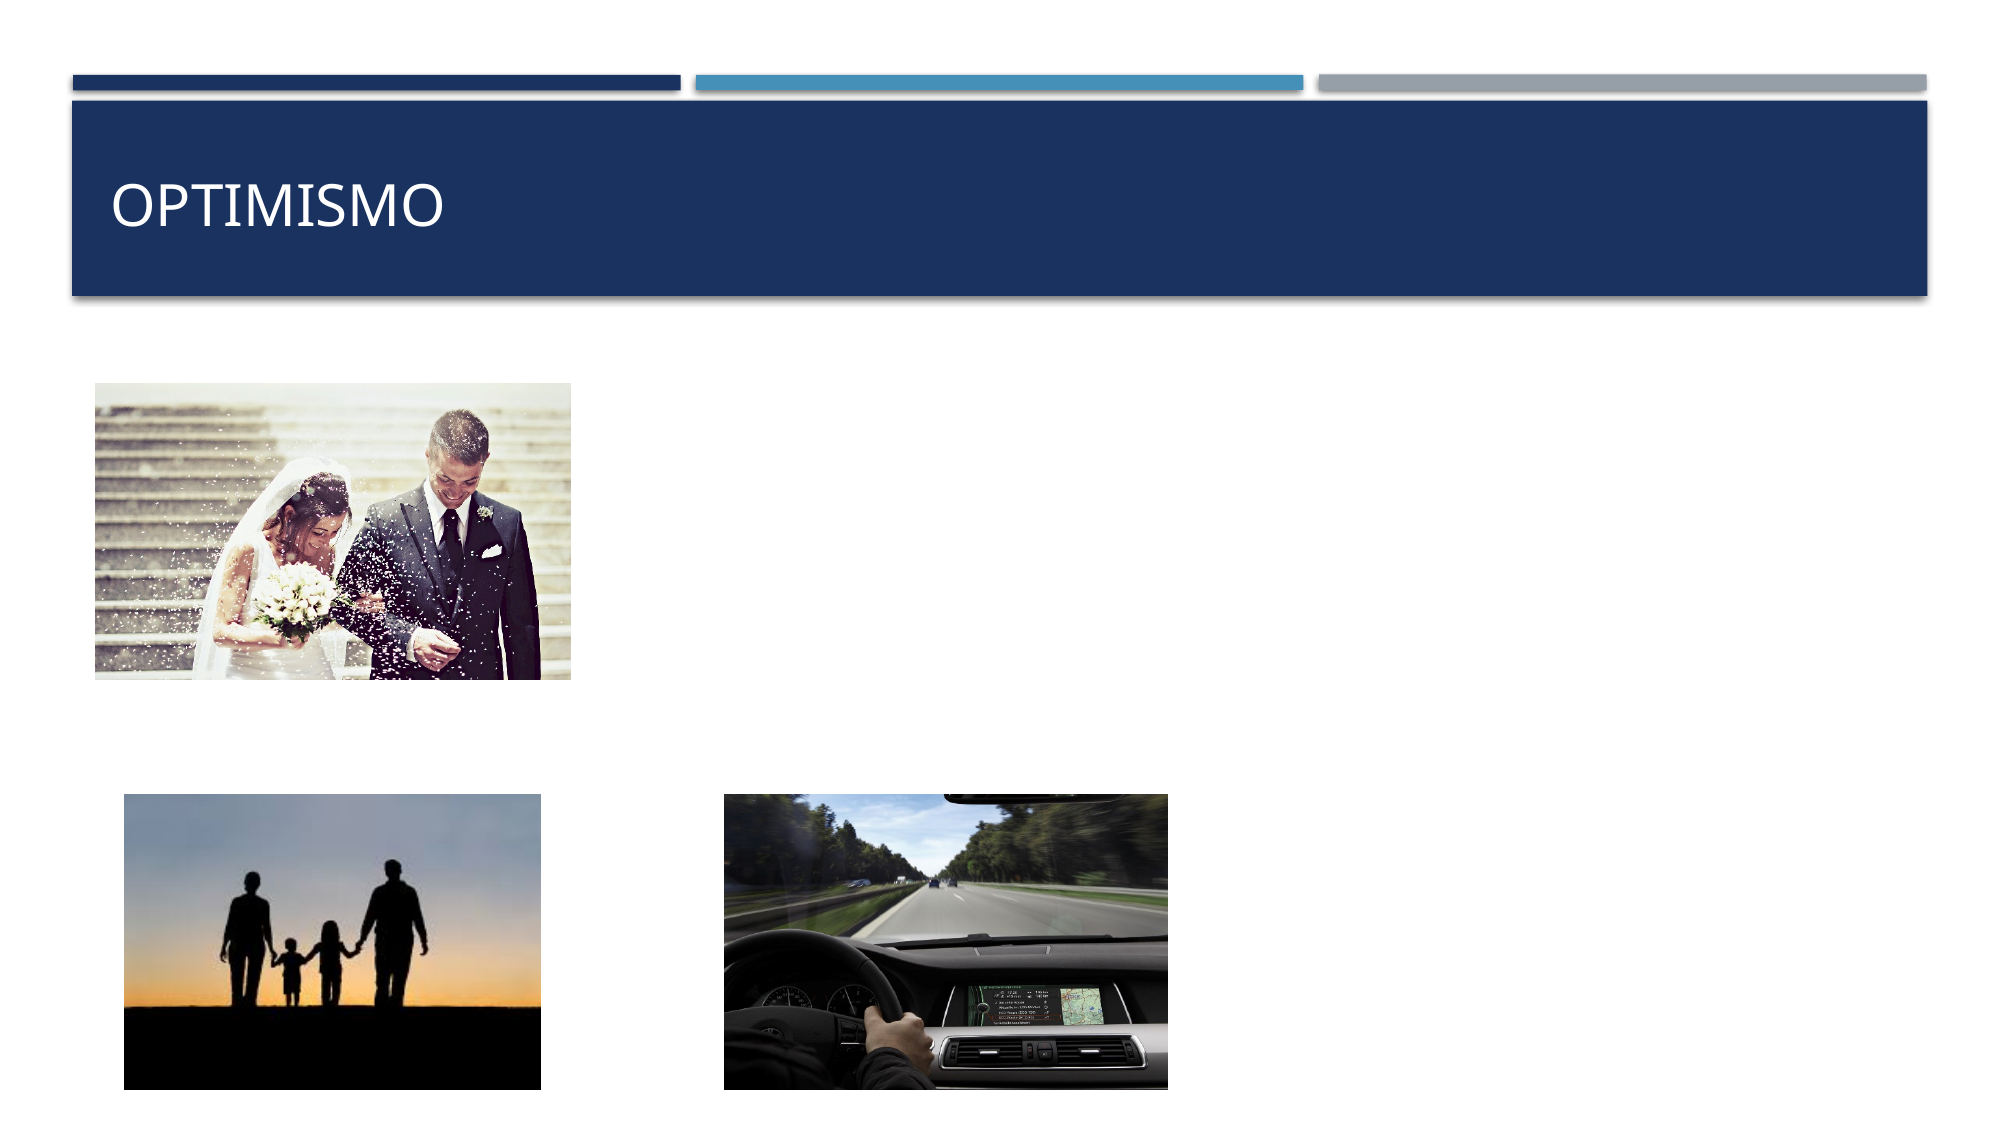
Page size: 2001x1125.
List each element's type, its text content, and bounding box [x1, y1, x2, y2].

picture [124, 793, 541, 1090]
picture [724, 793, 1169, 1090]
picture [94, 382, 571, 681]
title optimismo [95, 115, 1905, 247]
